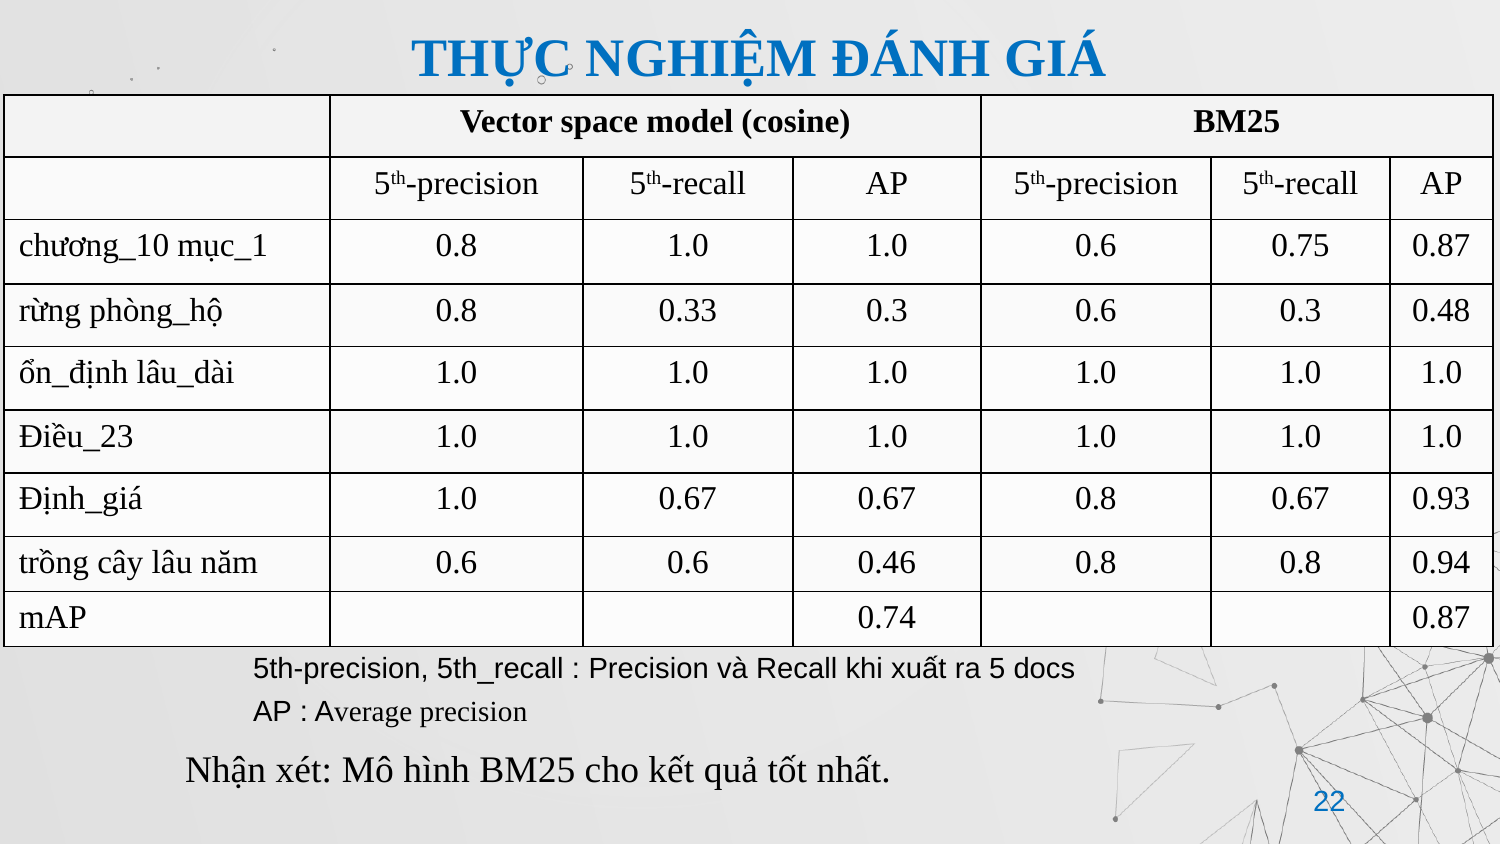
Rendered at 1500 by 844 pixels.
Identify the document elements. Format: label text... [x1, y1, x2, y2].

text_box 5th-precision, 5th_recall : Precision và Recall khi xuất ra 5 docs AP : Average precision [238, 641, 1153, 737]
table_cell 1.0 [1212, 347, 1389, 409]
table_cell 0.48 [1391, 285, 1492, 346]
table_cell 0.74 [794, 592, 980, 641]
table_cell 1.0 [584, 220, 792, 283]
table_cell [584, 592, 792, 641]
table_cell 5th-recall [1212, 158, 1389, 219]
table_cell 1.0 [794, 347, 980, 409]
table_cell 1.0 [982, 411, 1210, 472]
table_cell [331, 592, 582, 641]
table_cell 0.33 [584, 285, 792, 346]
table_cell 1.0 [331, 411, 582, 472]
table_cell [1212, 592, 1389, 646]
table_cell 0.6 [982, 285, 1210, 346]
table_cell 0.93 [1391, 474, 1492, 536]
picture [0, 0, 1500, 844]
table_cell 1.0 [1212, 411, 1389, 472]
table_header [5, 96, 329, 156]
table_cell 0.8 [331, 220, 582, 283]
table_cell 0.8 [982, 474, 1210, 536]
table_cell Định_giá [5, 474, 329, 536]
table_cell 1.0 [584, 347, 792, 409]
table_cell 0.8 [1212, 537, 1389, 591]
table_cell 0.8 [331, 285, 582, 346]
table_cell 0.6 [331, 537, 582, 591]
table_cell 0.3 [1212, 285, 1389, 346]
table_cell 5th-precision [331, 158, 582, 219]
text_box Nhận xét: Mô hình BM25 cho kết quả tốt nhất. [170, 737, 978, 798]
table_cell trồng cây lâu năm [5, 537, 329, 591]
table_cell AP [1391, 158, 1492, 219]
table_cell [5, 158, 329, 219]
table_cell AP [794, 158, 980, 219]
title THỰC NGHIỆM ĐÁNH GIÁ [332, 7, 1188, 94]
table_cell 0.94 [1391, 537, 1492, 591]
table_cell 1.0 [794, 411, 980, 472]
table_cell 0.46 [794, 537, 980, 591]
table_cell 0.8 [982, 537, 1210, 591]
table_cell 0.67 [584, 474, 792, 536]
text_box 22 [1298, 774, 1394, 825]
table_cell 0.67 [1212, 474, 1389, 536]
table_cell 0.67 [794, 474, 980, 536]
table_cell 0.87 [1391, 220, 1492, 283]
table_header BM25 [982, 96, 1492, 156]
table_cell 1.0 [1391, 347, 1492, 409]
table_cell mAP [5, 592, 329, 646]
table_cell 1.0 [331, 474, 582, 536]
table_cell 1.0 [982, 347, 1210, 409]
table_cell 0.87 [1391, 592, 1492, 646]
table_cell 5th-recall [584, 158, 792, 219]
table_cell ổn_định lâu_dài [5, 347, 329, 409]
table_cell 1.0 [331, 347, 582, 409]
table_header Vector space model (cosine) [331, 96, 980, 156]
table_cell 5th-precision [982, 158, 1210, 219]
table_cell 0.75 [1212, 220, 1389, 283]
table_cell 0.6 [982, 220, 1210, 283]
table_cell chương_10 mục_1 [5, 220, 329, 283]
table_cell 1.0 [1391, 411, 1492, 472]
table_cell rừng phòng_hộ [5, 285, 329, 346]
table_cell [982, 592, 1210, 646]
table_cell 0.6 [584, 537, 792, 591]
table_cell 1.0 [794, 220, 980, 283]
table_cell 0.3 [794, 285, 980, 346]
table_cell 1.0 [584, 411, 792, 472]
table_cell Điều_23 [5, 411, 329, 472]
